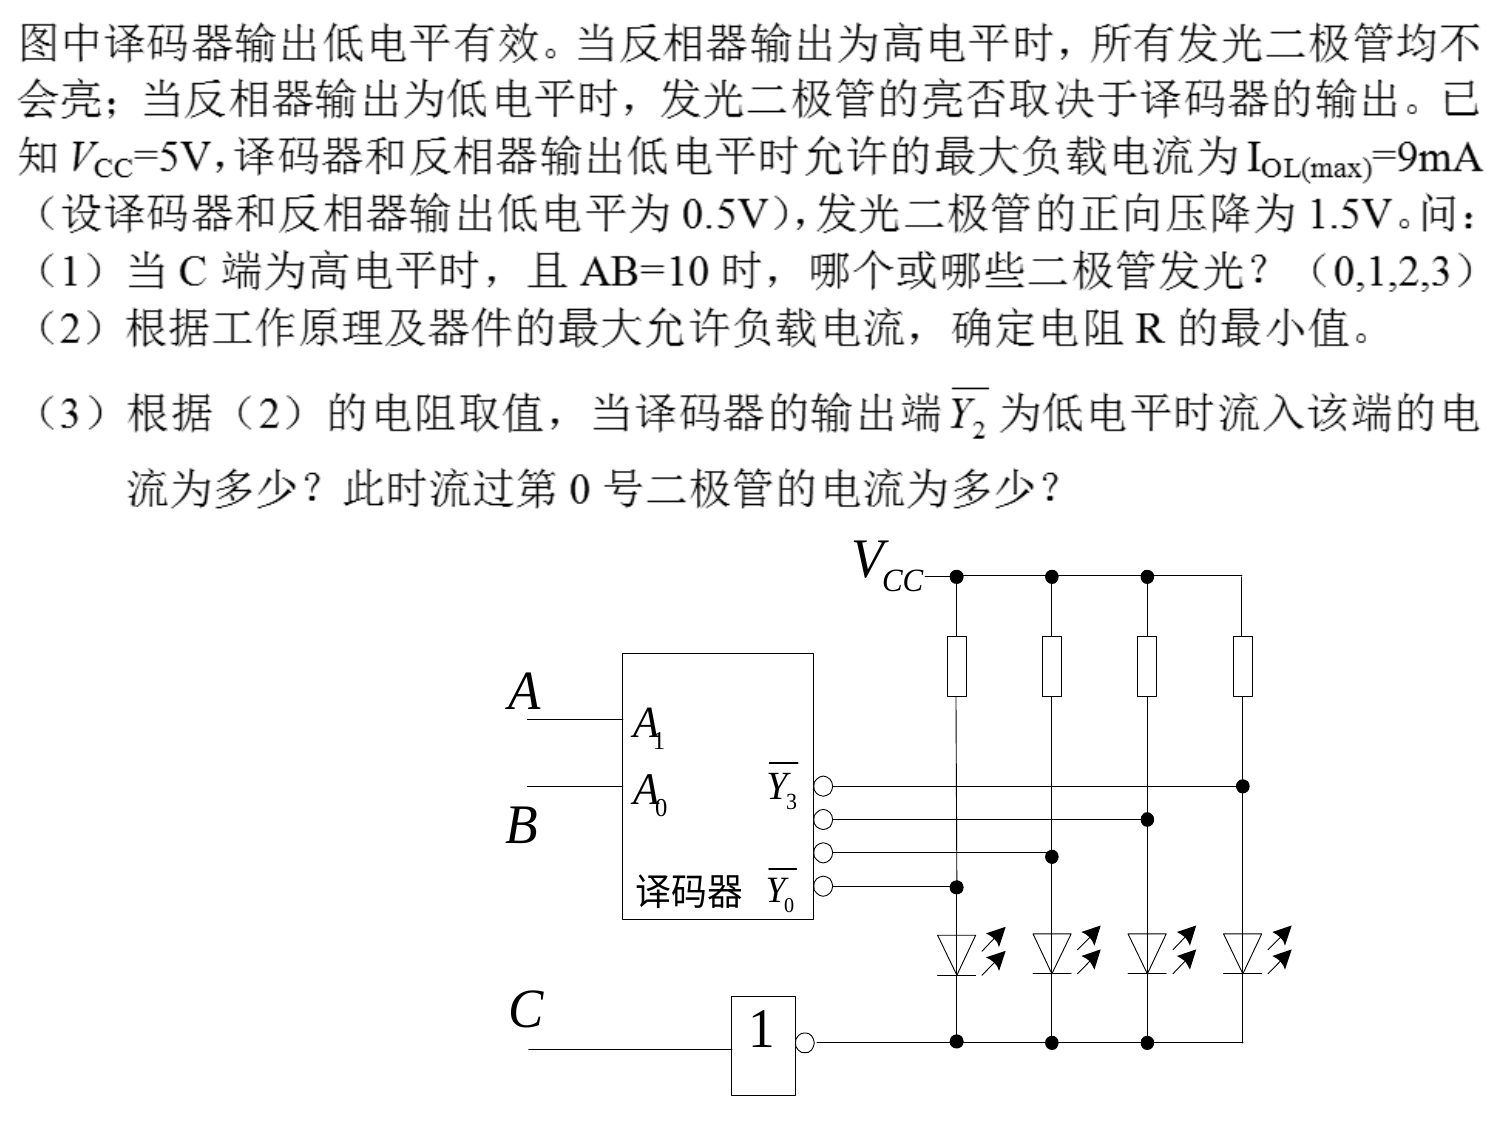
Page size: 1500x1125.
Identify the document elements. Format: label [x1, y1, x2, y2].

picture [12, 12, 1488, 521]
text_box [487, 512, 1338, 1103]
